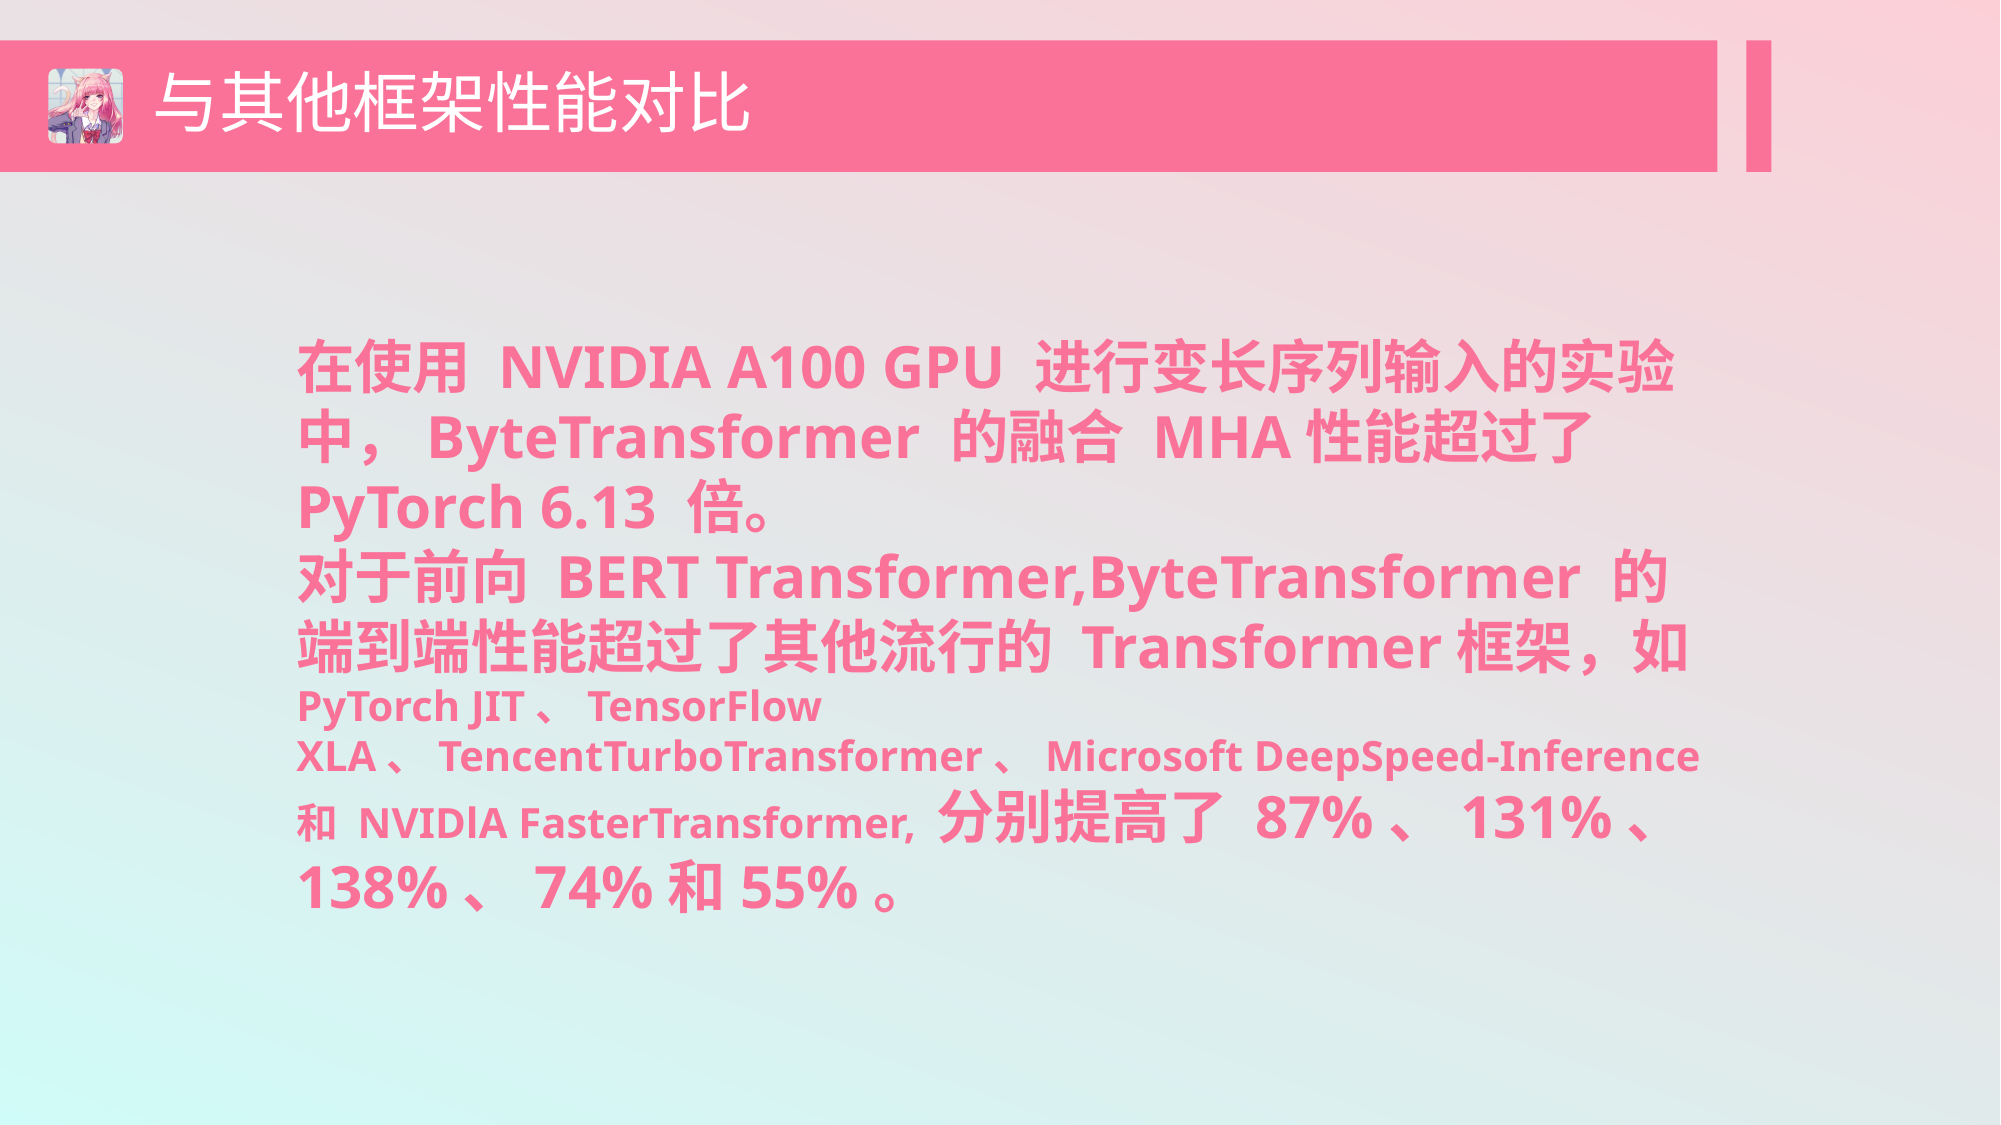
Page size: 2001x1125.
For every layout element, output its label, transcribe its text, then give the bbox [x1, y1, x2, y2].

picture [48, 68, 123, 144]
title 与其他框架性能对比 [137, 61, 1549, 151]
text_box 在使用 NVIDIA A100 GPU 进行变长序列输入的实验中，ByteTransformer 的融合 MHA性能超过了 PyTorch 6.13 倍。 对于前向 BERT Transformer,ByteTransformer 的端到端性能超过了其他流行的 Transformer框架，如 PyTorch JIT、TensorFlow XLA、TencentTurboTransformer、Microsoft DeepSpeed-Inference 和 NVIDlA FasterTransformer, 分别提高了 87%、131%、138%、74%和55%。 [281, 322, 1719, 927]
